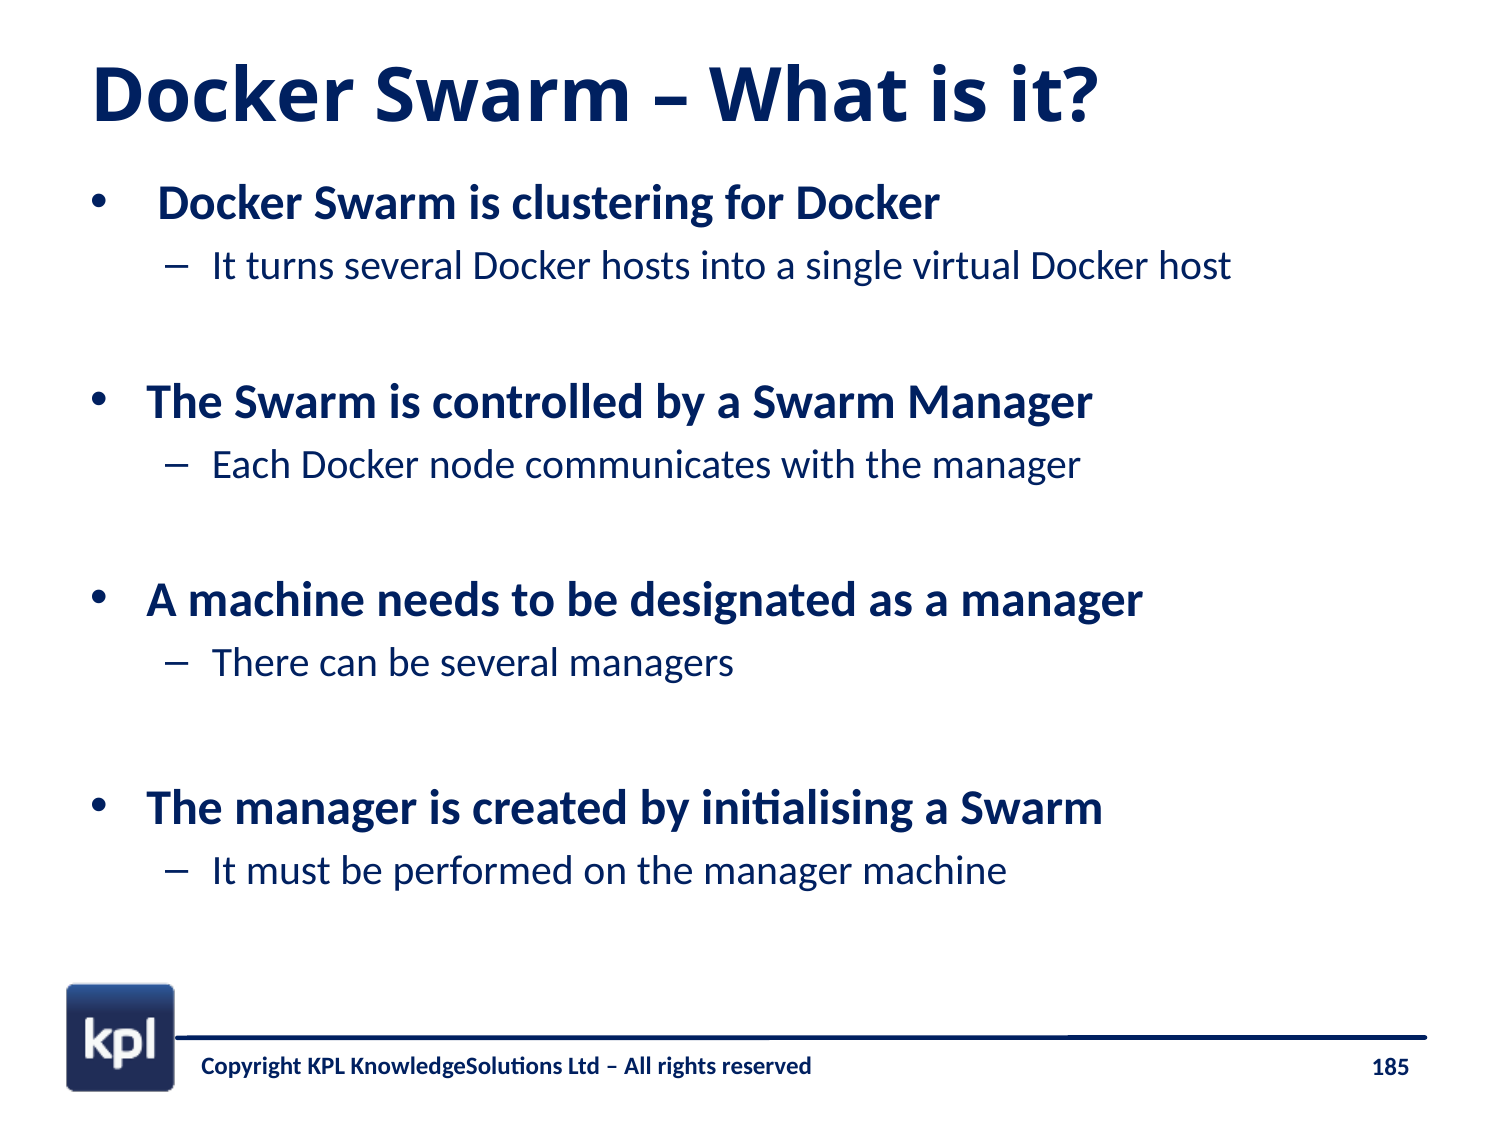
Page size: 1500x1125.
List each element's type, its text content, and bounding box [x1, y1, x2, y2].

text_box Copyright KPL KnowledgeSolutions Ltd – All rights reserved [186, 1042, 1203, 1088]
slide_number 185 [987, 1042, 1425, 1103]
list Docker Swarm is clustering for Docker It turns several Docker hosts into a single virtual Docker host The Swarm is controlled by a Swarm Manager Each Docker node communicates with the manager A machine needs to be designated as a manager There can be several managers The manager is created by initialising a Swarm It must be performed on the manager machine [75, 162, 1425, 1013]
title Docker Swarm – What is it? [75, 45, 1471, 138]
picture [62, 980, 178, 1095]
